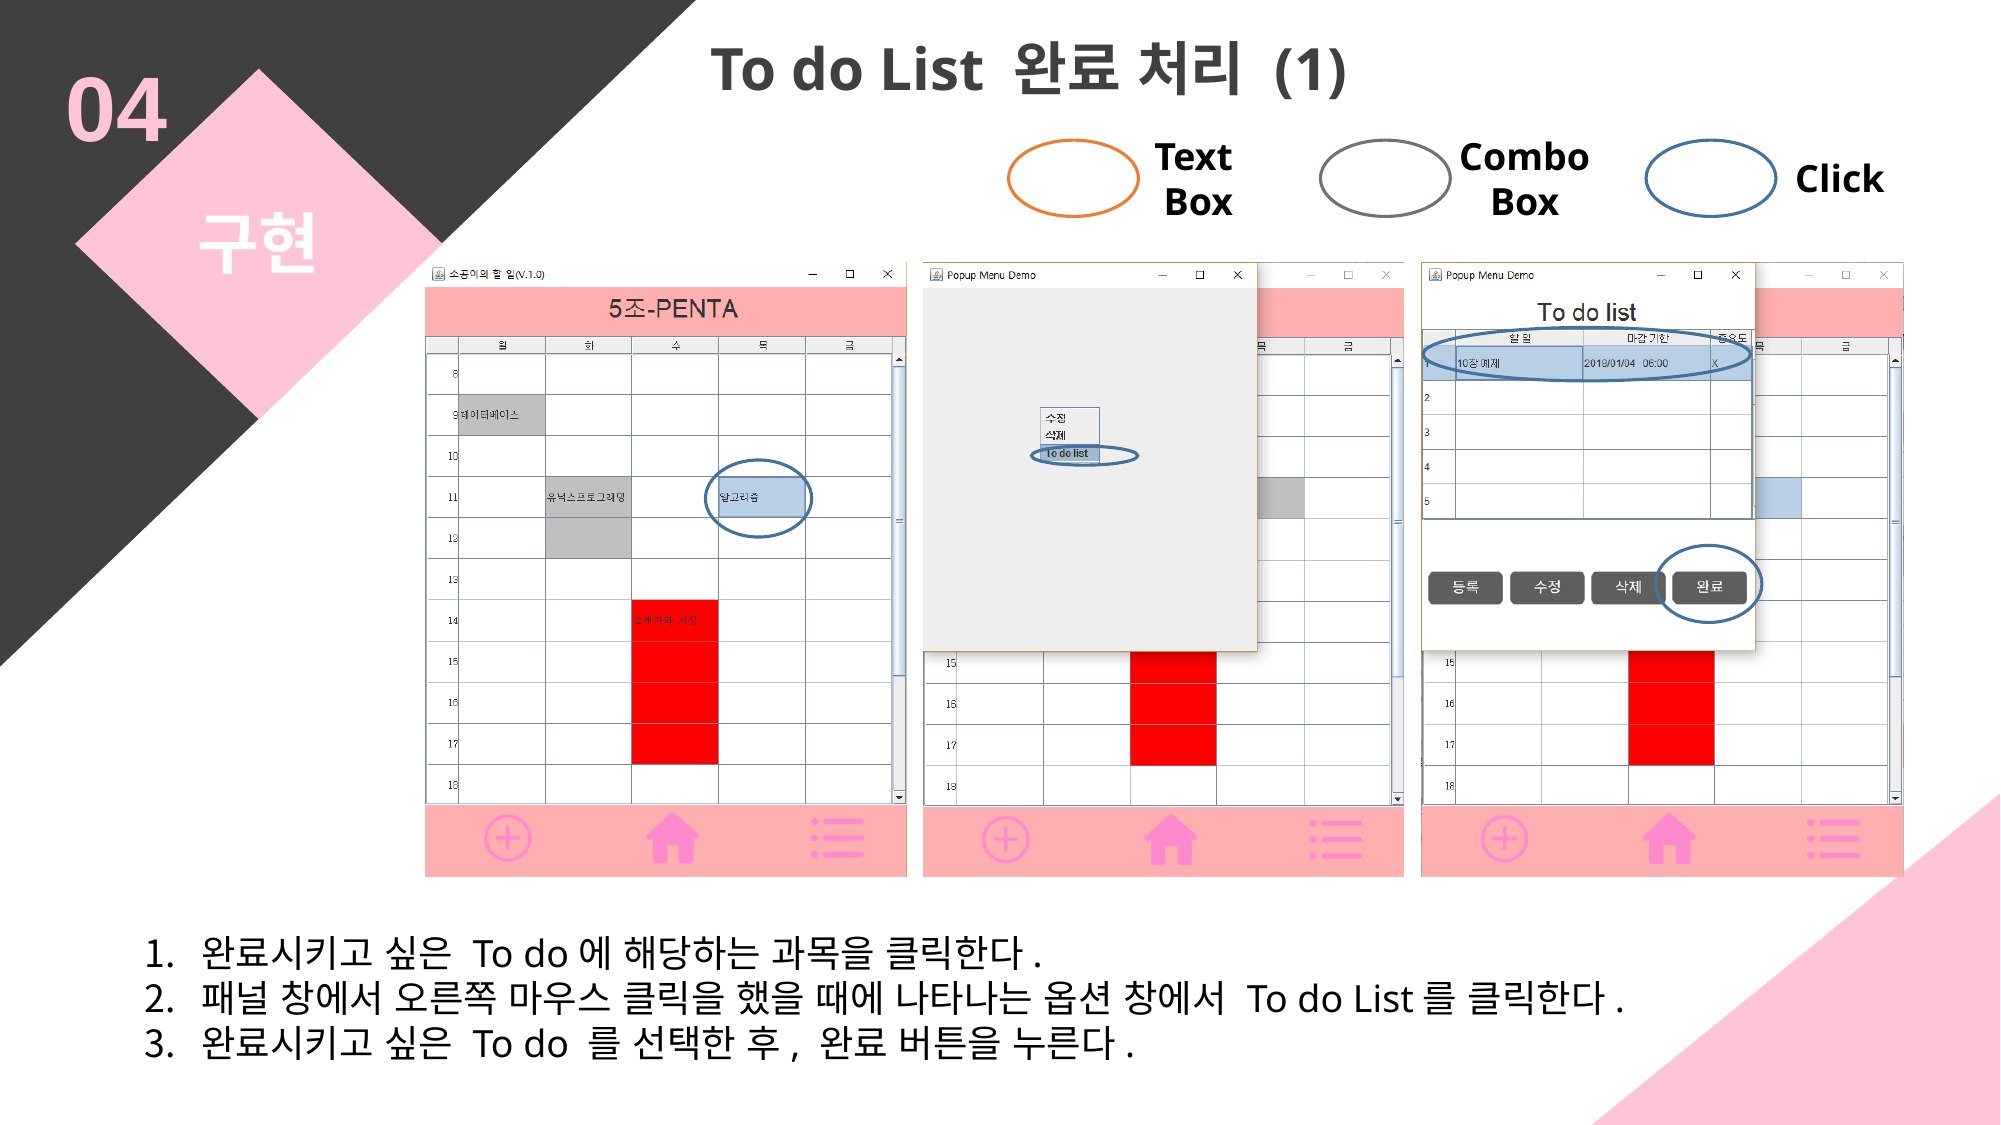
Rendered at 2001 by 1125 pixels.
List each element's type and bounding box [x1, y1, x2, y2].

text_box [0, 0, 2000, 1125]
text_box [425, 262, 1904, 877]
text_box [1008, 125, 1916, 232]
